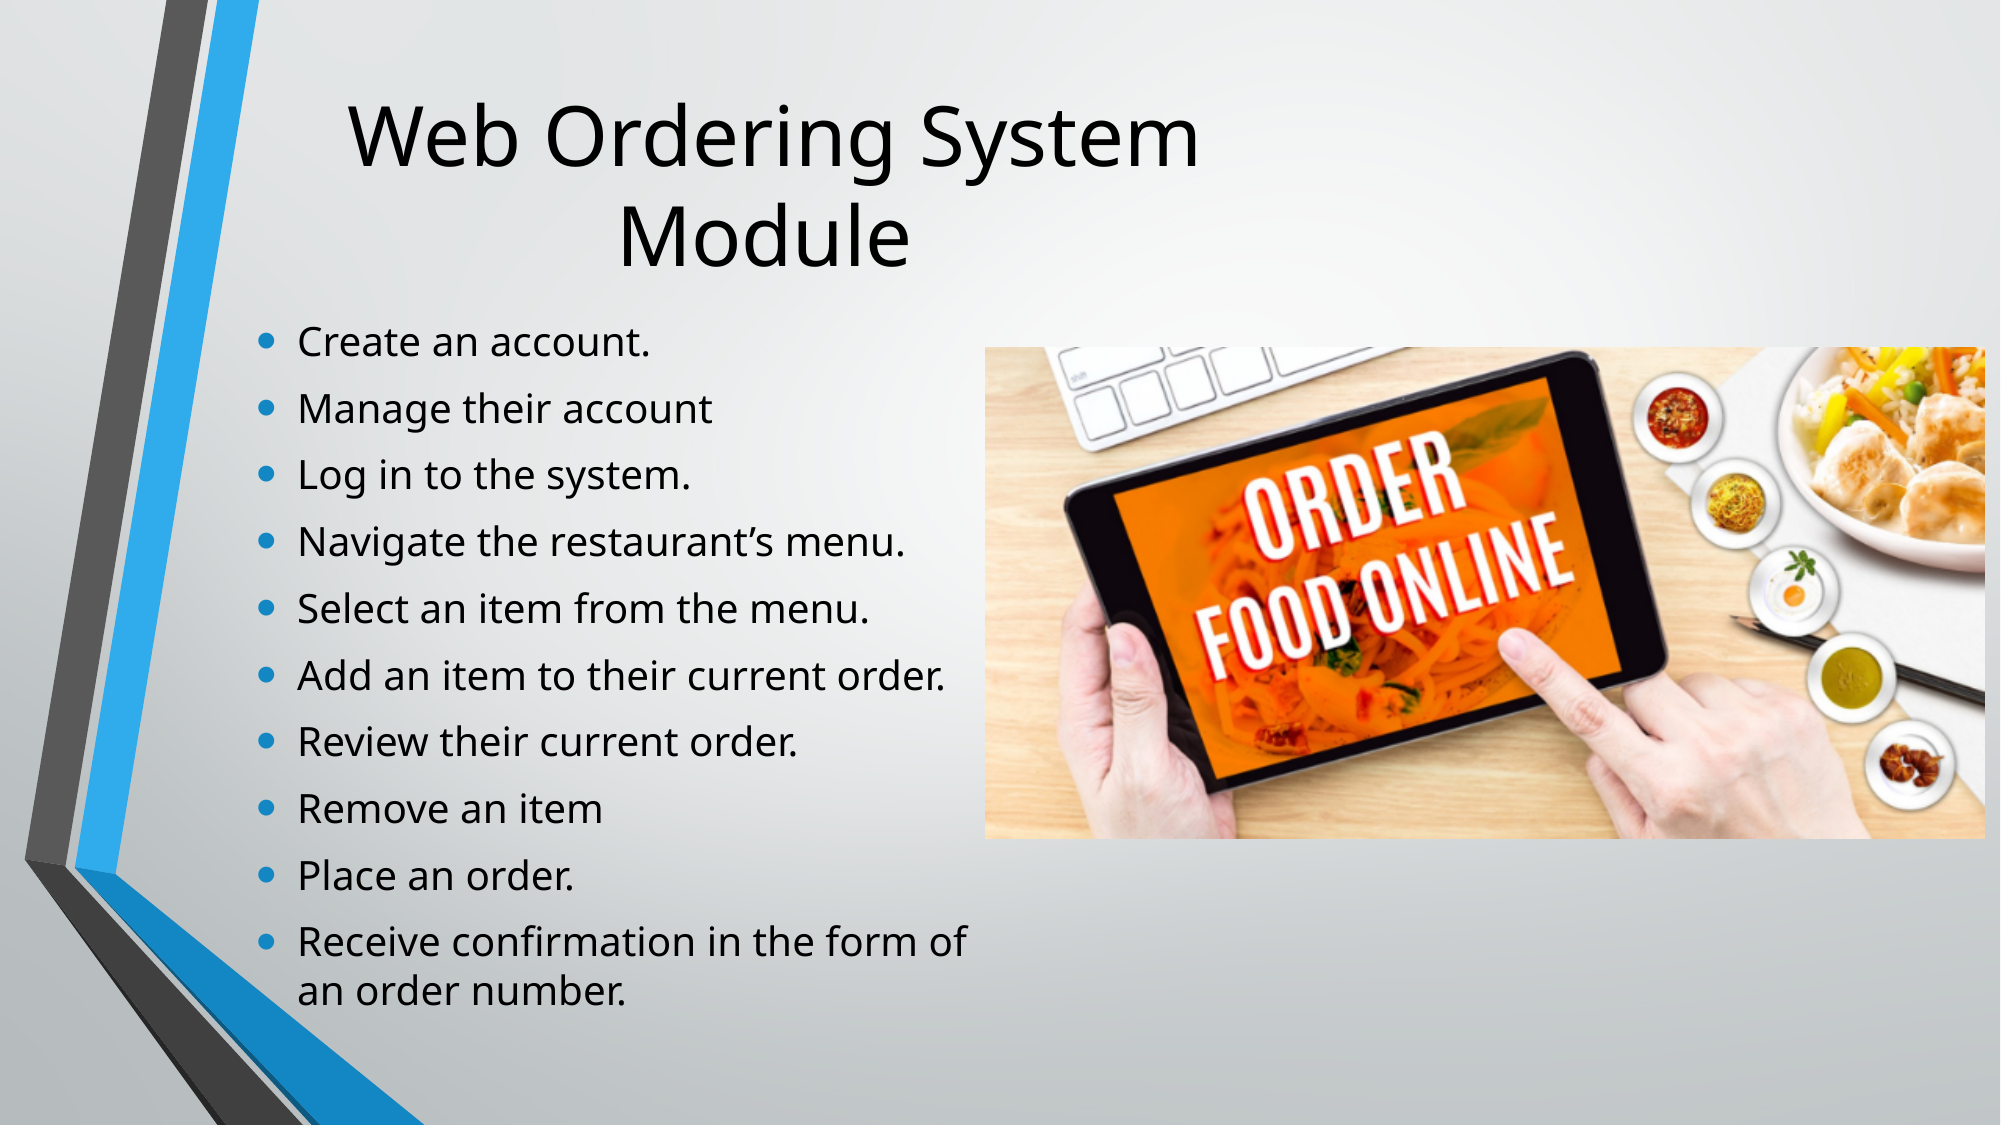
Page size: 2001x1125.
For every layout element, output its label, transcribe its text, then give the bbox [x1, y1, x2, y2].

picture [985, 347, 1985, 839]
list Create an account. Manage their account Log in to the system. Navigate the restaurant’s menu. Select an item from the menu. Add an item to their current order. Review their current order. Remove an item Place an order. Receive confirmation in the form of an order number. [241, 305, 986, 1024]
title Web Ordering System Module [217, 39, 1334, 327]
